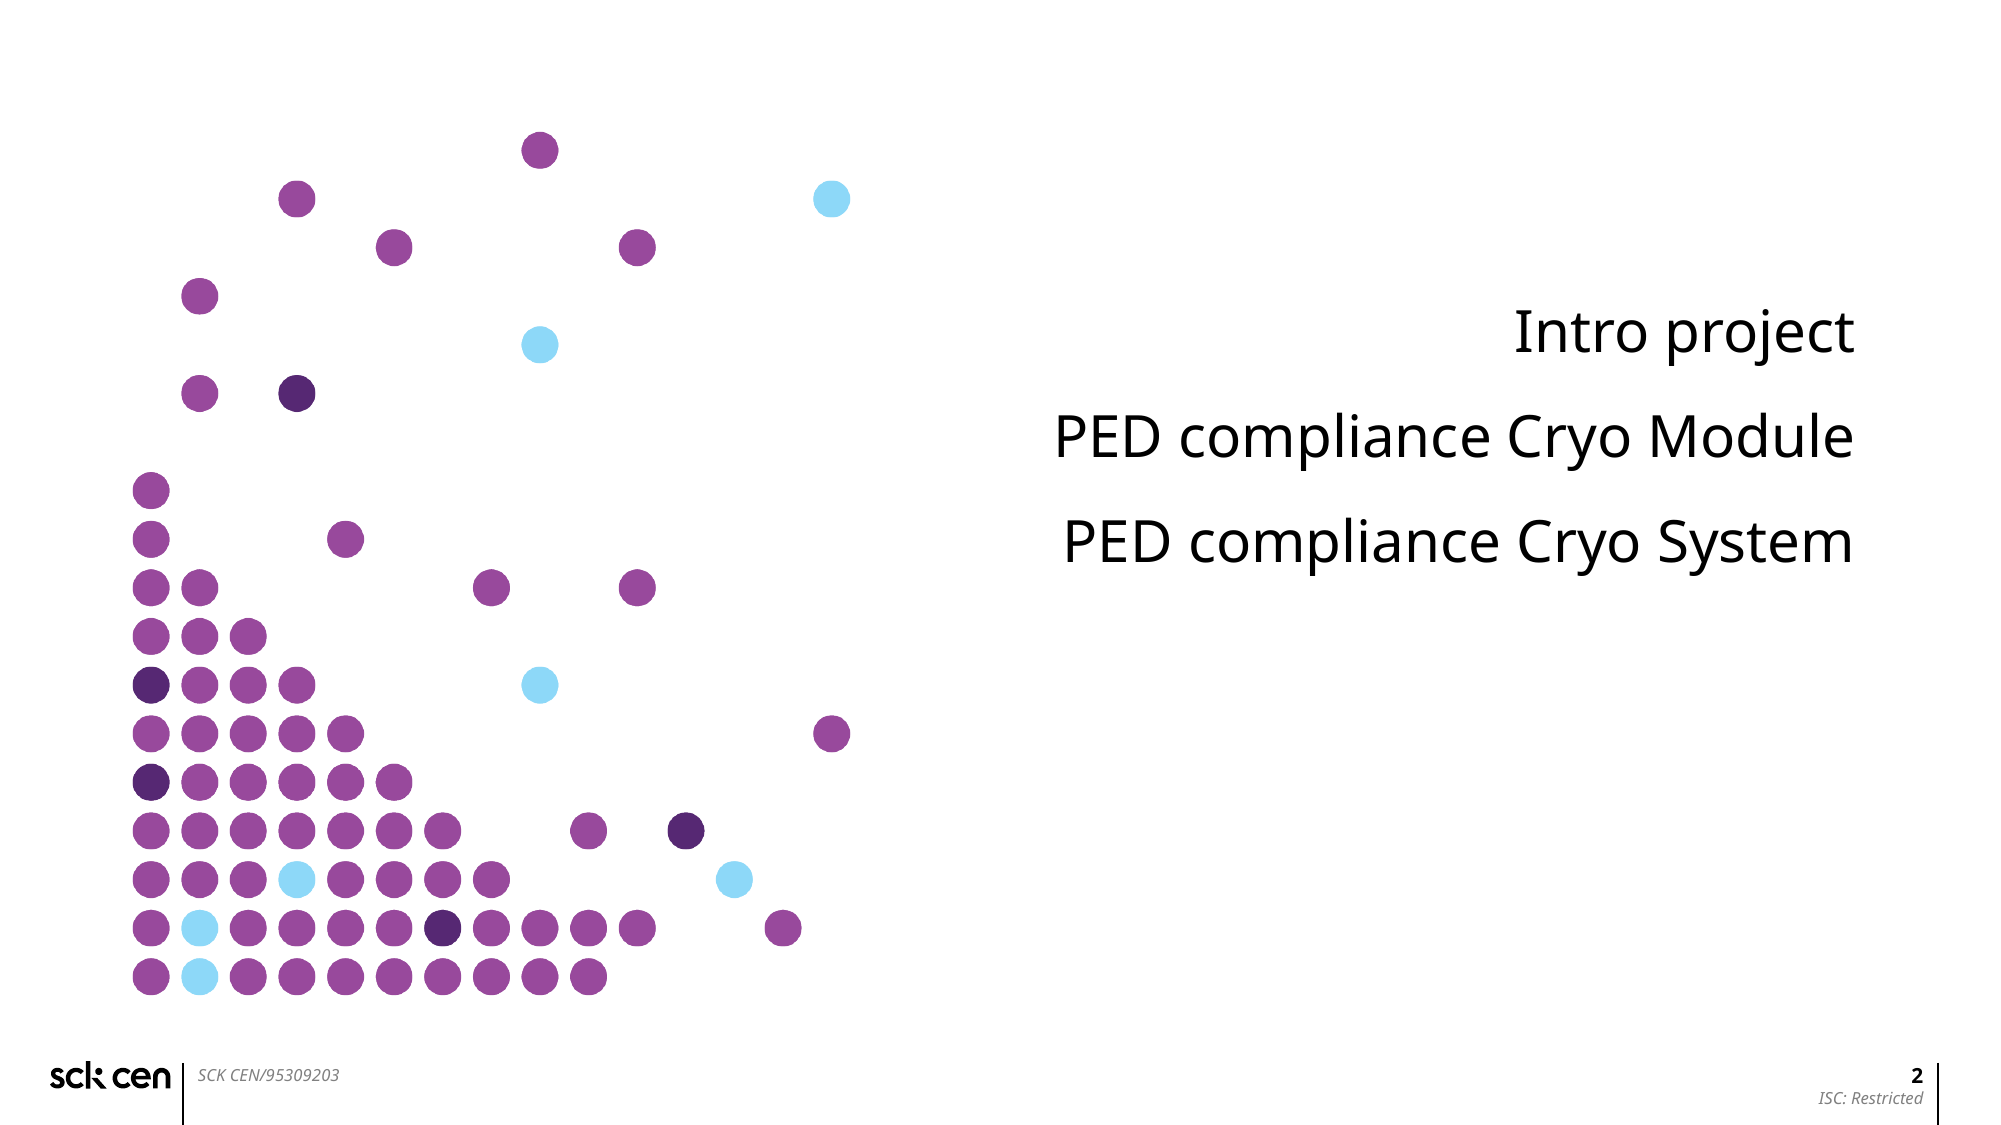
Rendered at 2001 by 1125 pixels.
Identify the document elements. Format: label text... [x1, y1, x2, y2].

list Intro project PED compliance Cryo Module PED compliance Cryo System [1001, 147, 1856, 686]
slide_number 2 [1473, 1062, 1924, 1101]
picture [126, 124, 899, 1000]
